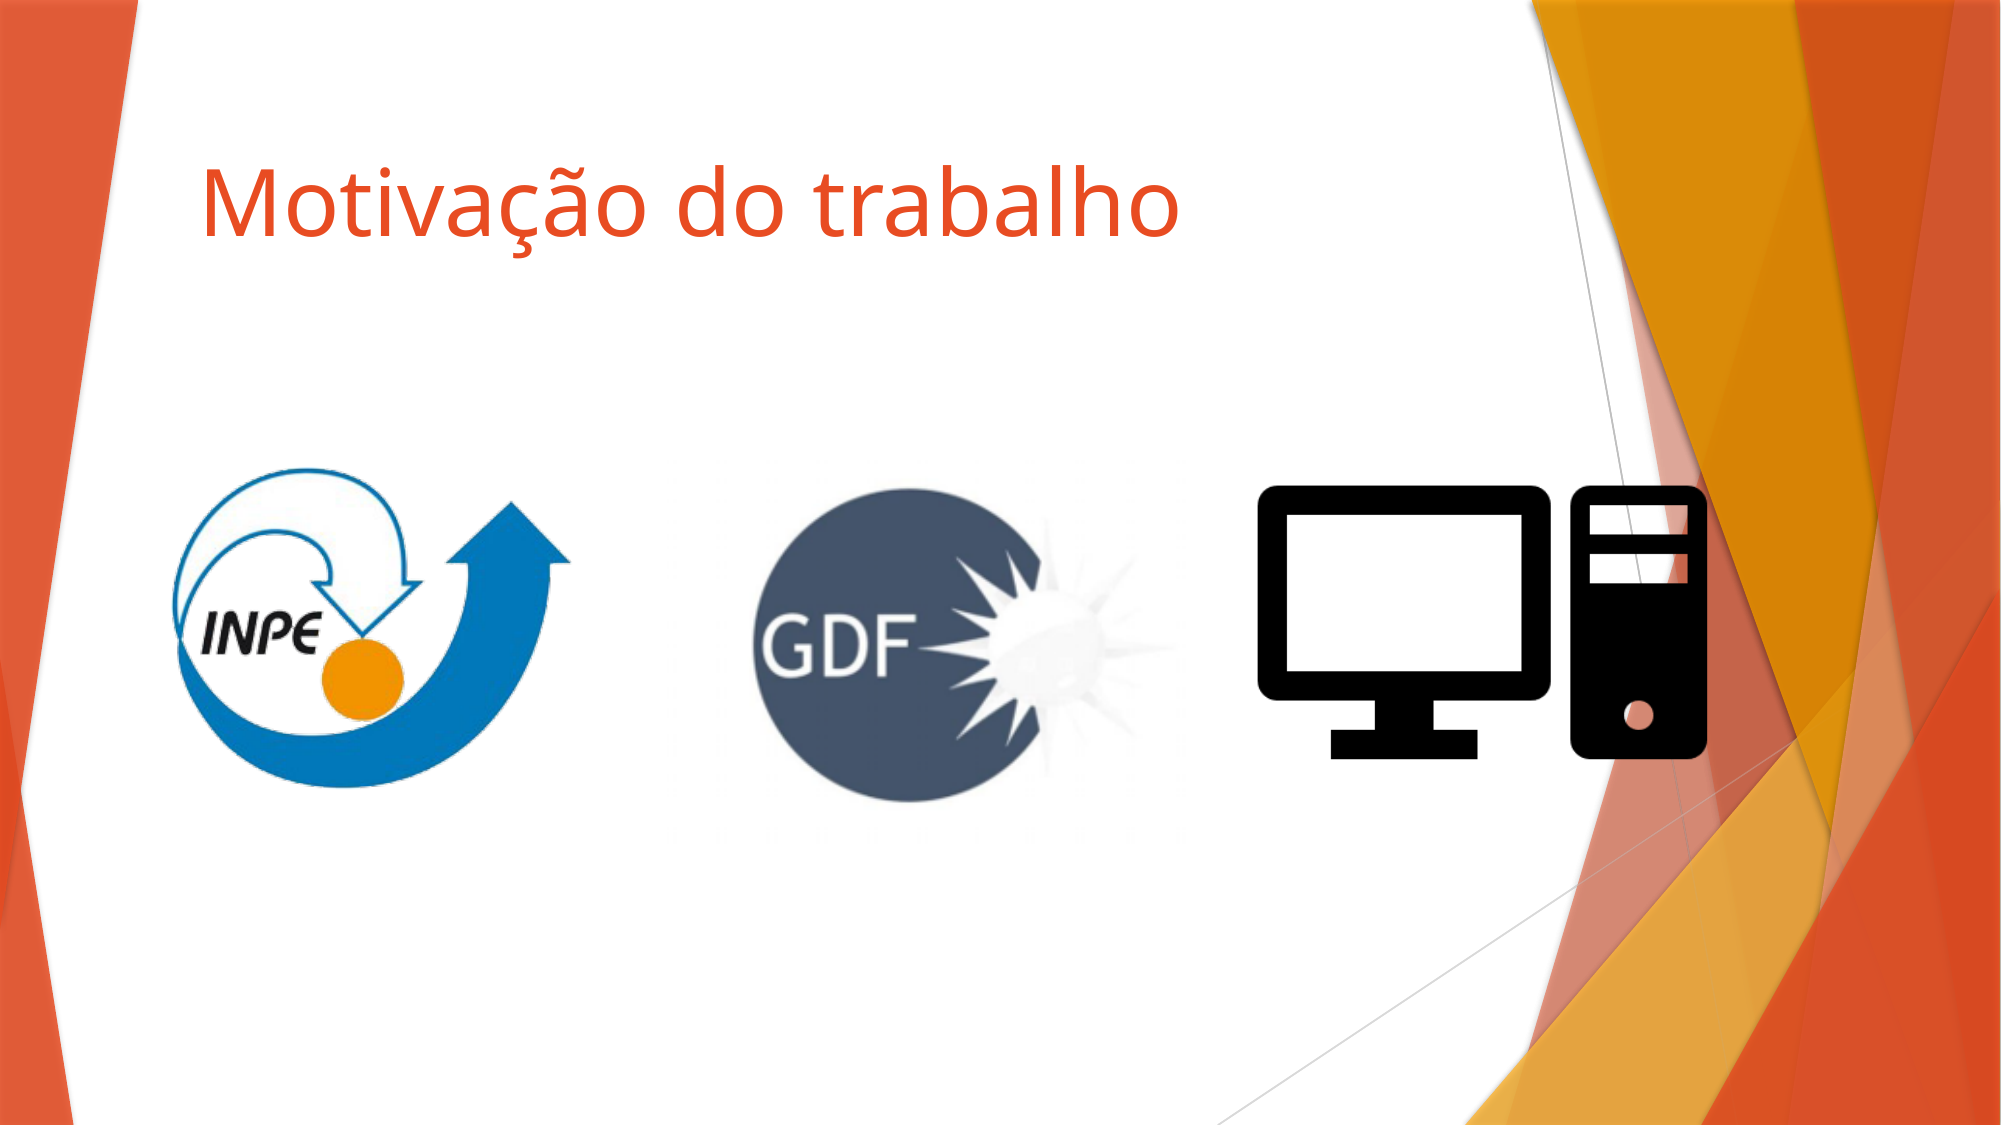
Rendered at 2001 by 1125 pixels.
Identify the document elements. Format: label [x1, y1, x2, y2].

picture [667, 456, 1218, 857]
text_box [0, 0, 2000, 1125]
picture [1247, 387, 1717, 857]
picture [162, 457, 583, 800]
